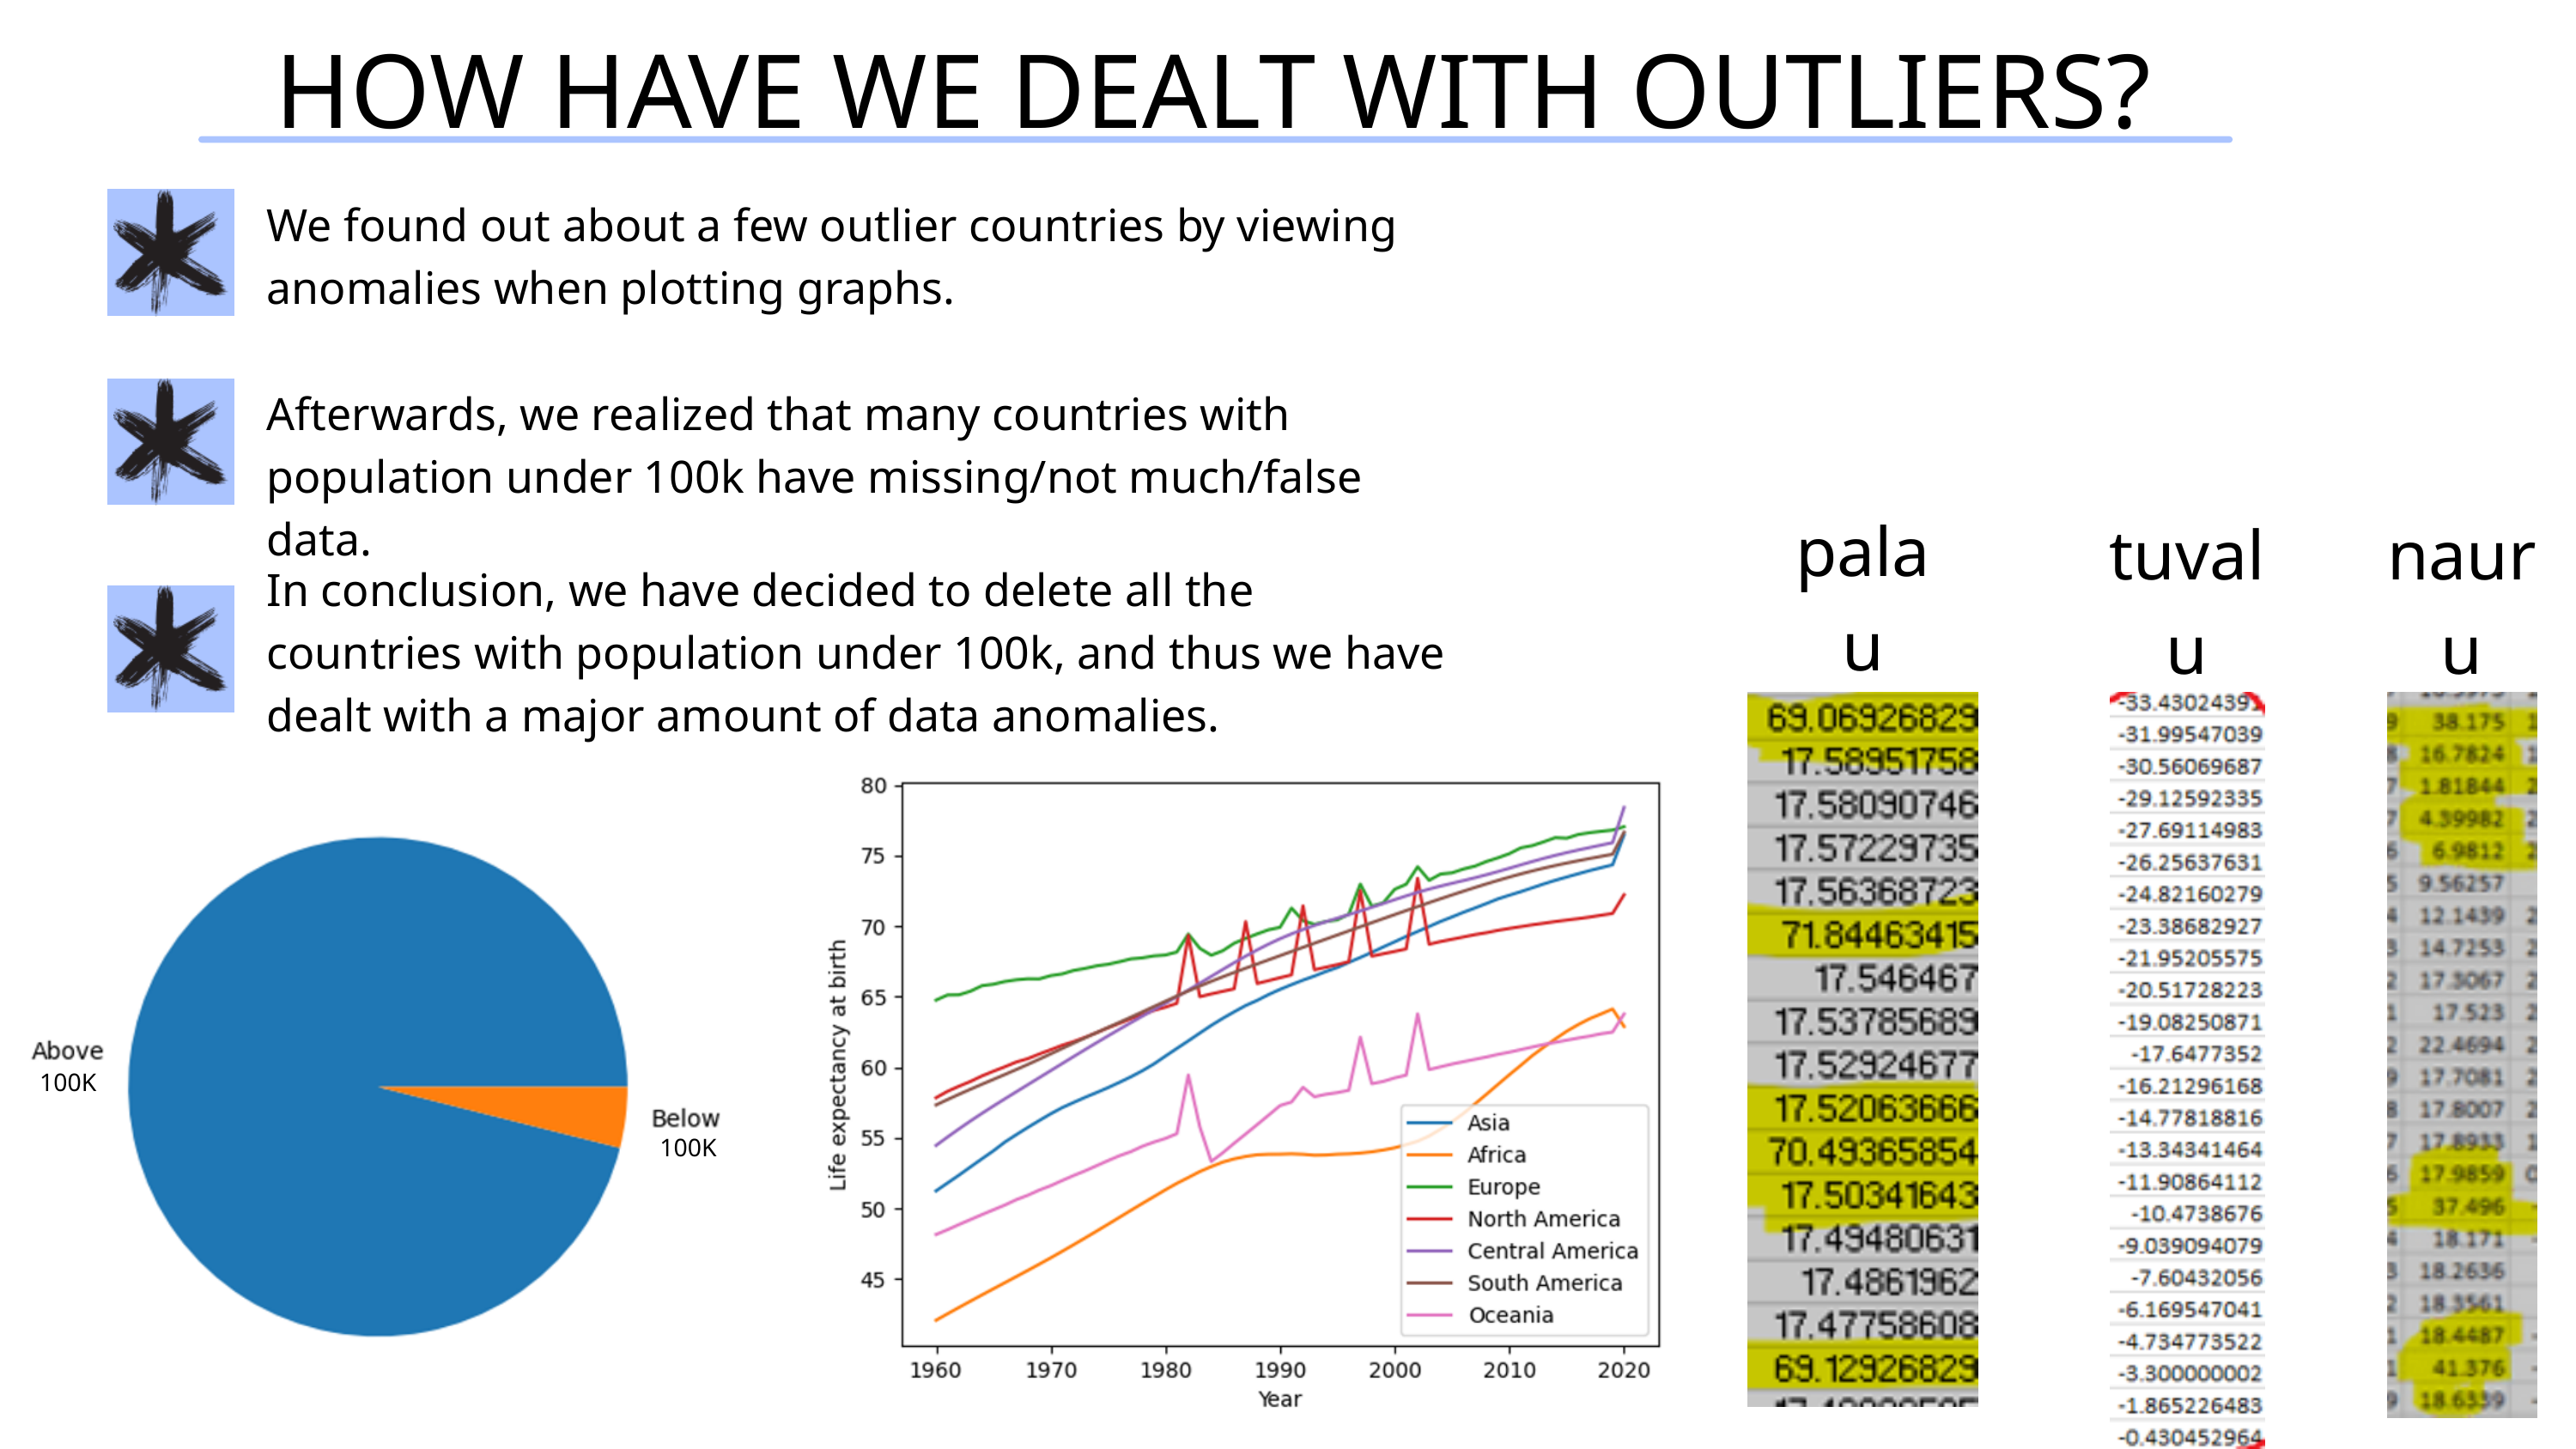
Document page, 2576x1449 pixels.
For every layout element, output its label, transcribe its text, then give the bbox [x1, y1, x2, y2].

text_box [106, 189, 111, 317]
text_box tuvalu [2093, 498, 2282, 688]
picture [805, 750, 1700, 1418]
picture [112, 378, 228, 506]
text_box We found out about a few outlier countries by viewing anomalies when plotting graphs. [266, 188, 1459, 313]
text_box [106, 585, 112, 712]
text_box Afterwards, we realized that many countries with population under 100k have missing/not much/false data. [266, 377, 1459, 565]
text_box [230, 189, 234, 317]
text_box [106, 378, 111, 506]
picture [2109, 692, 2266, 1449]
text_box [229, 585, 234, 712]
text_box HOW HAVE WE DEALT WITH OUTLIERS? [144, 34, 2283, 149]
picture [0, 794, 750, 1418]
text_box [230, 378, 234, 506]
picture [112, 585, 228, 712]
picture [2386, 692, 2537, 1418]
picture [1747, 692, 1978, 1407]
picture [112, 189, 228, 317]
text_box nauru [2373, 498, 2550, 688]
text_box palau [1778, 494, 1947, 684]
text_box In conclusion, we have decided to delete all the countries with population under 100k, and thus we have dealt with a major amount of data anomalies. [266, 565, 1459, 741]
